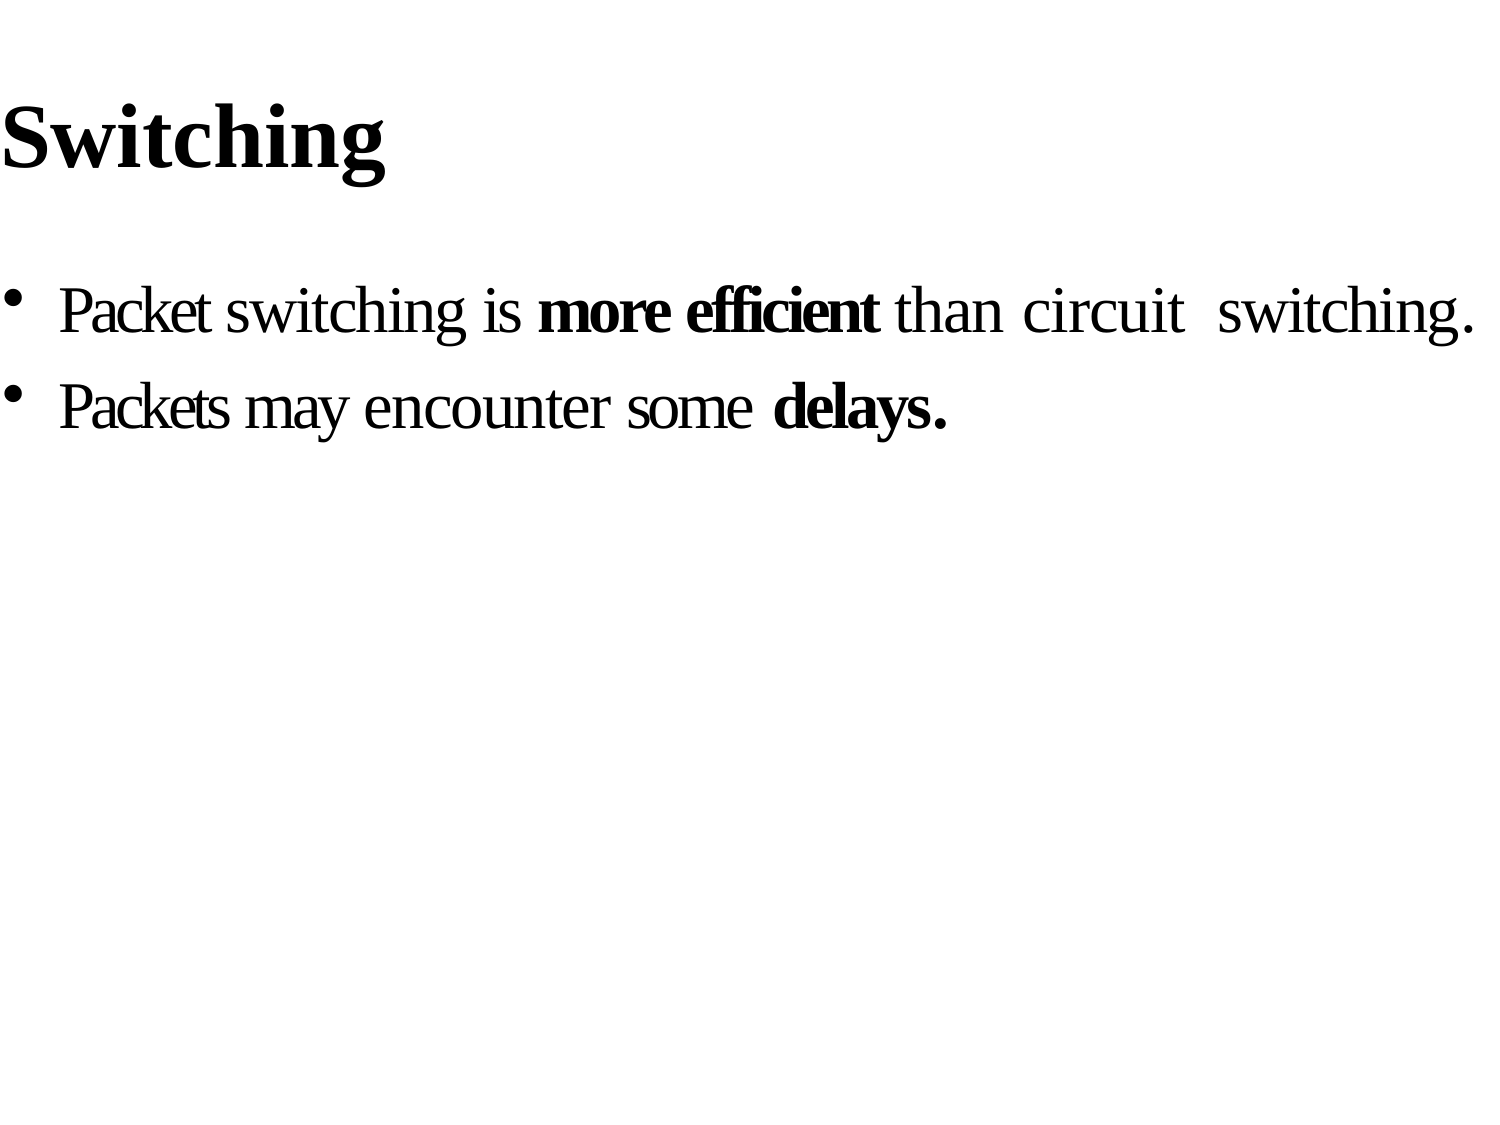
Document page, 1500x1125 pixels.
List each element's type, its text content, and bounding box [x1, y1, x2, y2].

text_box Packet switching is more efficient than circuit switching. Packets may encounter some delays. [0, 263, 1500, 442]
title Switching [0, 75, 1390, 190]
